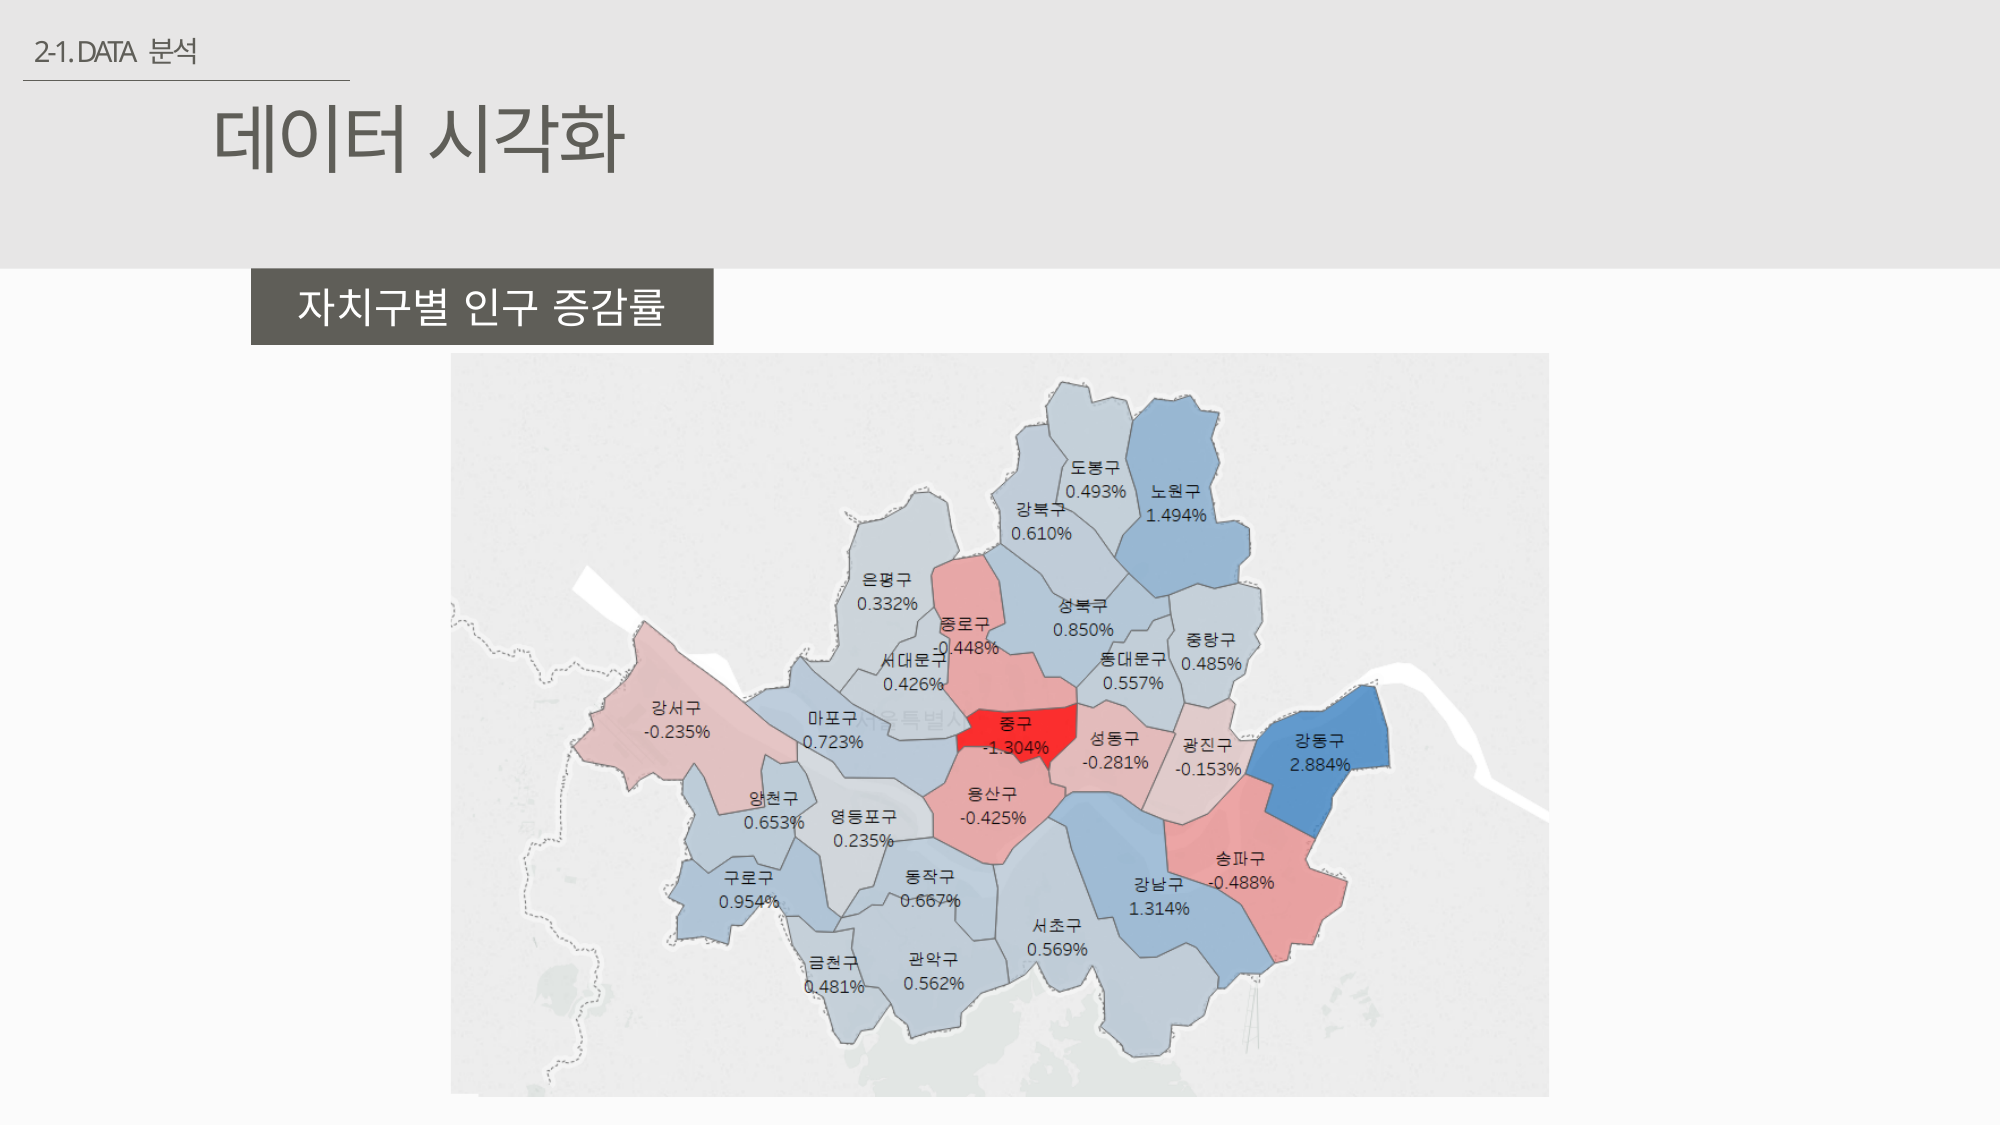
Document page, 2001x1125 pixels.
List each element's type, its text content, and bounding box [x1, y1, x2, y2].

text_box 자치구별 인구 증감률 [250, 267, 715, 346]
text_box 데이터 시각화 [196, 84, 643, 190]
text_box 2-1. DATA 분석 [18, 25, 215, 76]
text_box [0, 0, 2000, 270]
picture [450, 353, 1550, 1097]
